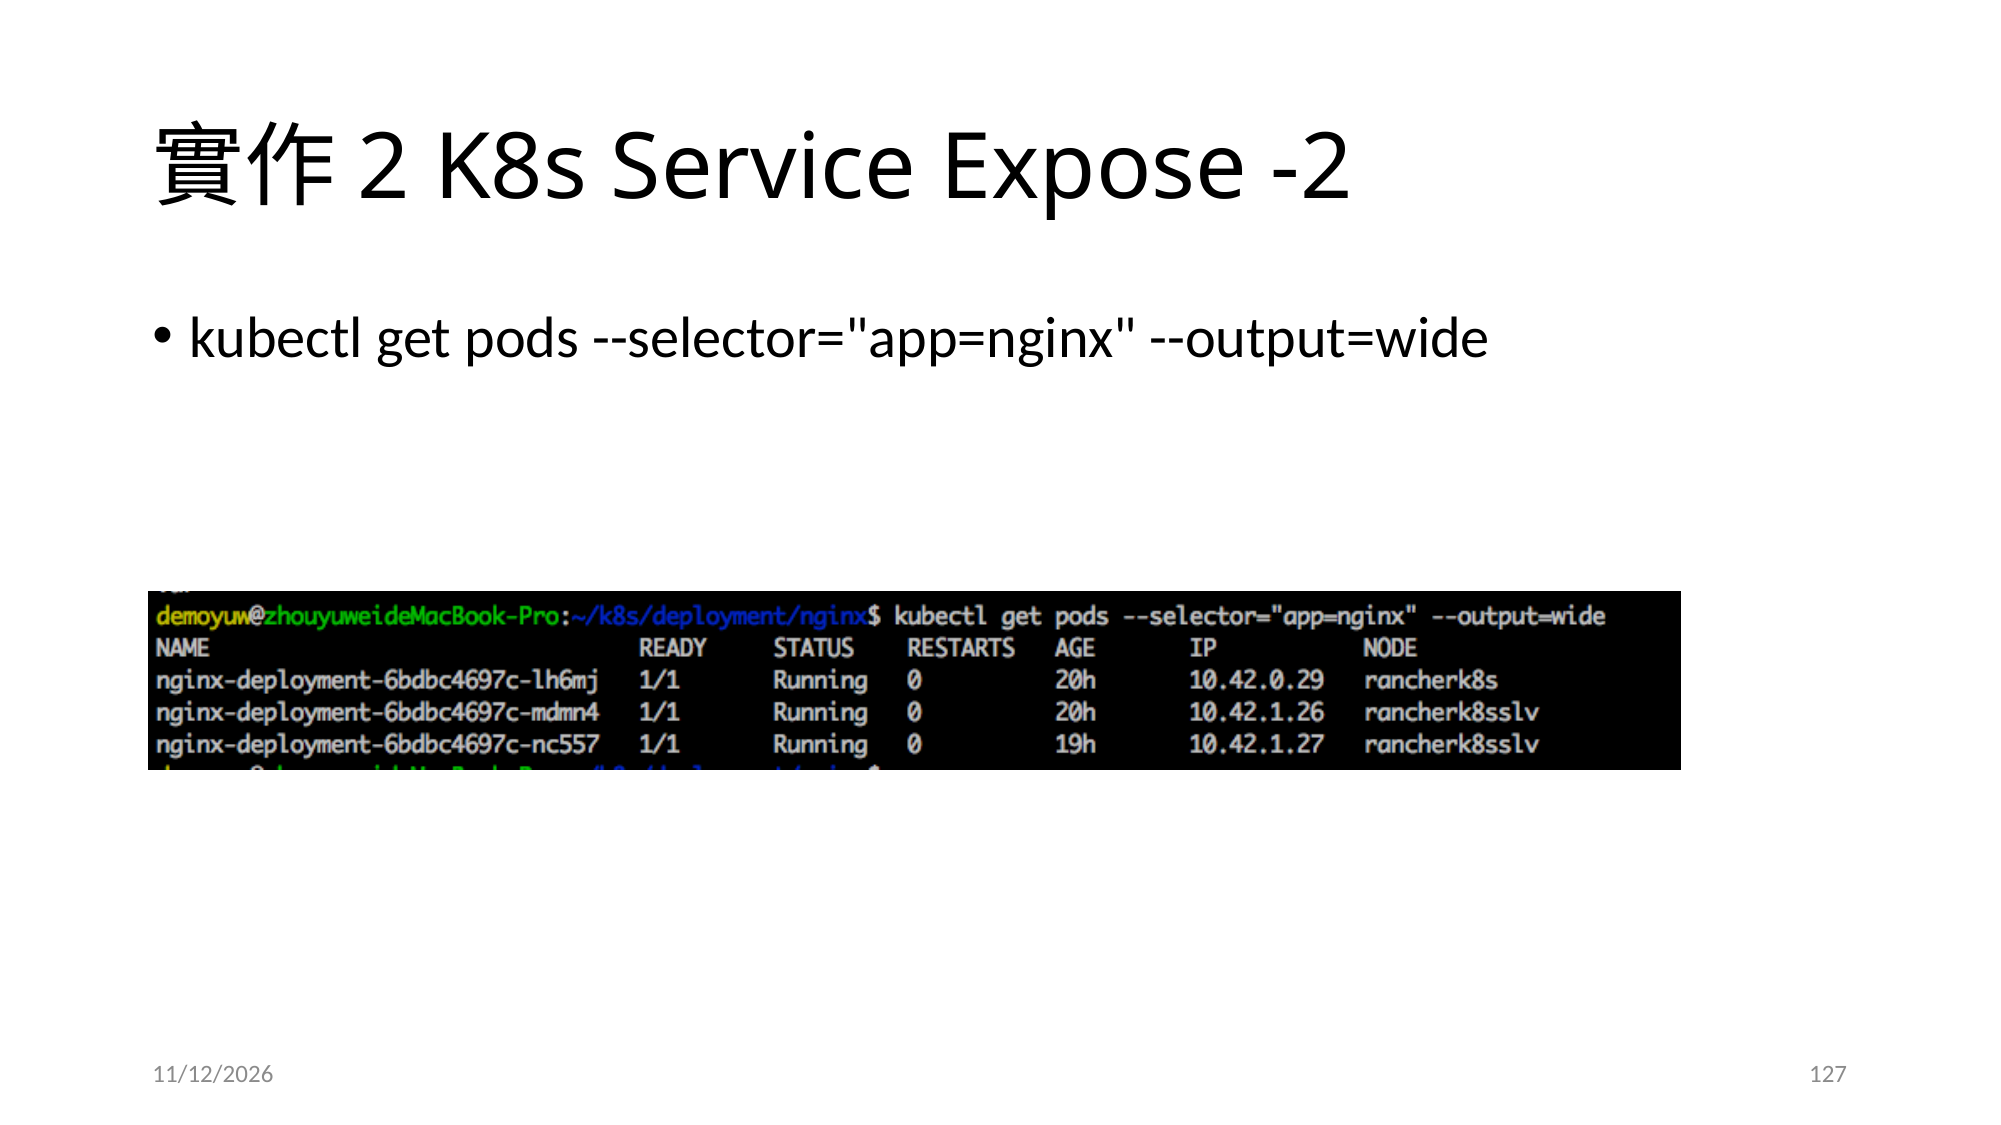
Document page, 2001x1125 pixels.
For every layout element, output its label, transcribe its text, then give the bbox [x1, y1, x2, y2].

picture [148, 591, 1681, 770]
title 實作2 K8s Service Expose -2 [137, 59, 1863, 278]
slide_number 127 [1412, 1042, 1863, 1103]
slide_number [137, 1042, 588, 1103]
list kubectl get pods --selector="app=nginx" --output=wide [137, 299, 1863, 1014]
